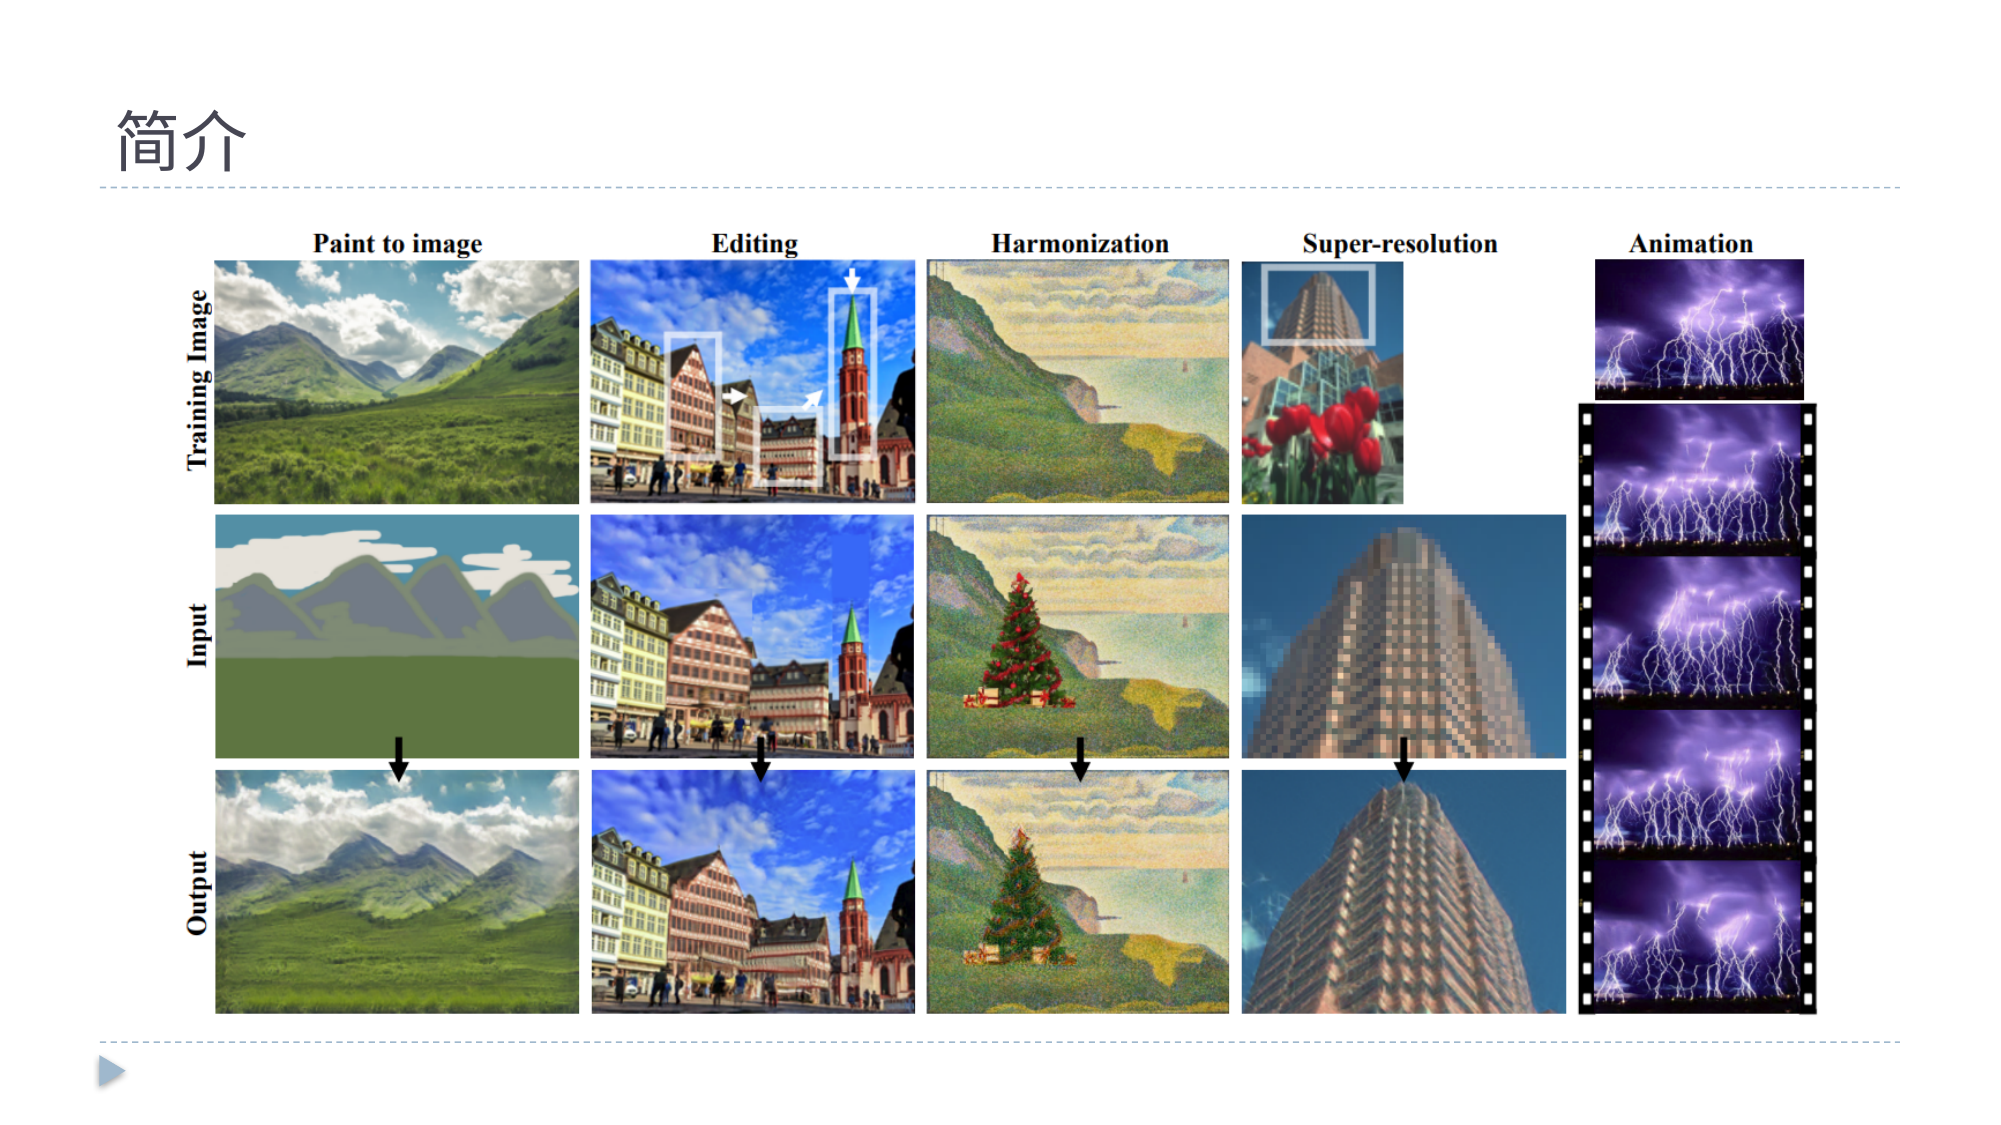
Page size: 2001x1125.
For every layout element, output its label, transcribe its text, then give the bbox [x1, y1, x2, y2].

picture [152, 205, 1848, 1030]
title 简介 [99, 37, 1900, 188]
